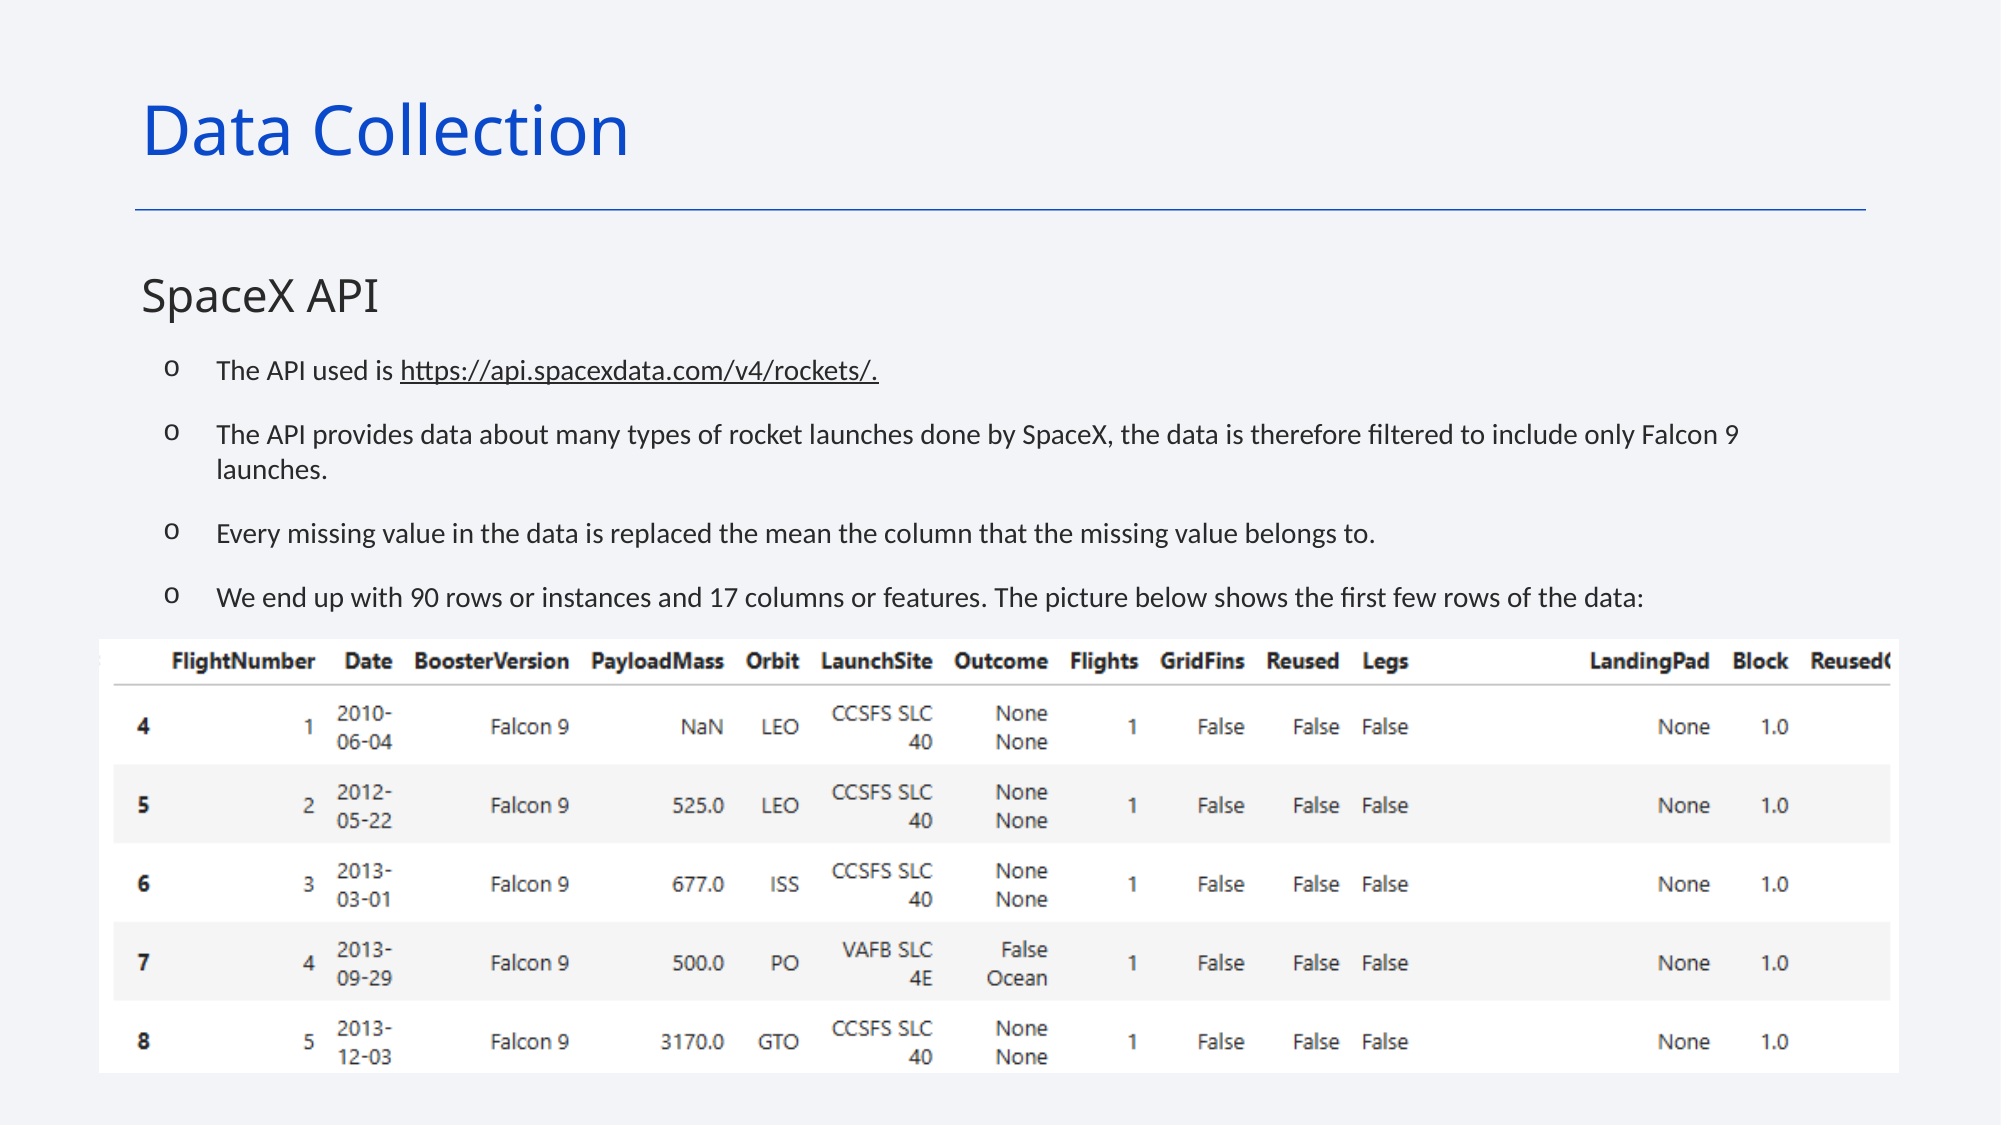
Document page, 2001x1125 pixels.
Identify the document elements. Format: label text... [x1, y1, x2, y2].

list SpaceX API The API used is https://api.spacexdata.com/v4/rockets/. The API provides data about many types of rocket launches done by SpaceX, the data is therefore filtered to include only Falcon 9 launches. Every missing value in the data is replaced the mean the column that the missing value belongs to. We end up with 90 rows or instances and 17 columns or features. The picture below shows the first few rows of the data: [126, 259, 1852, 639]
picture [0, 0, 2001, 1125]
text_box Data Collection [126, 88, 1852, 179]
